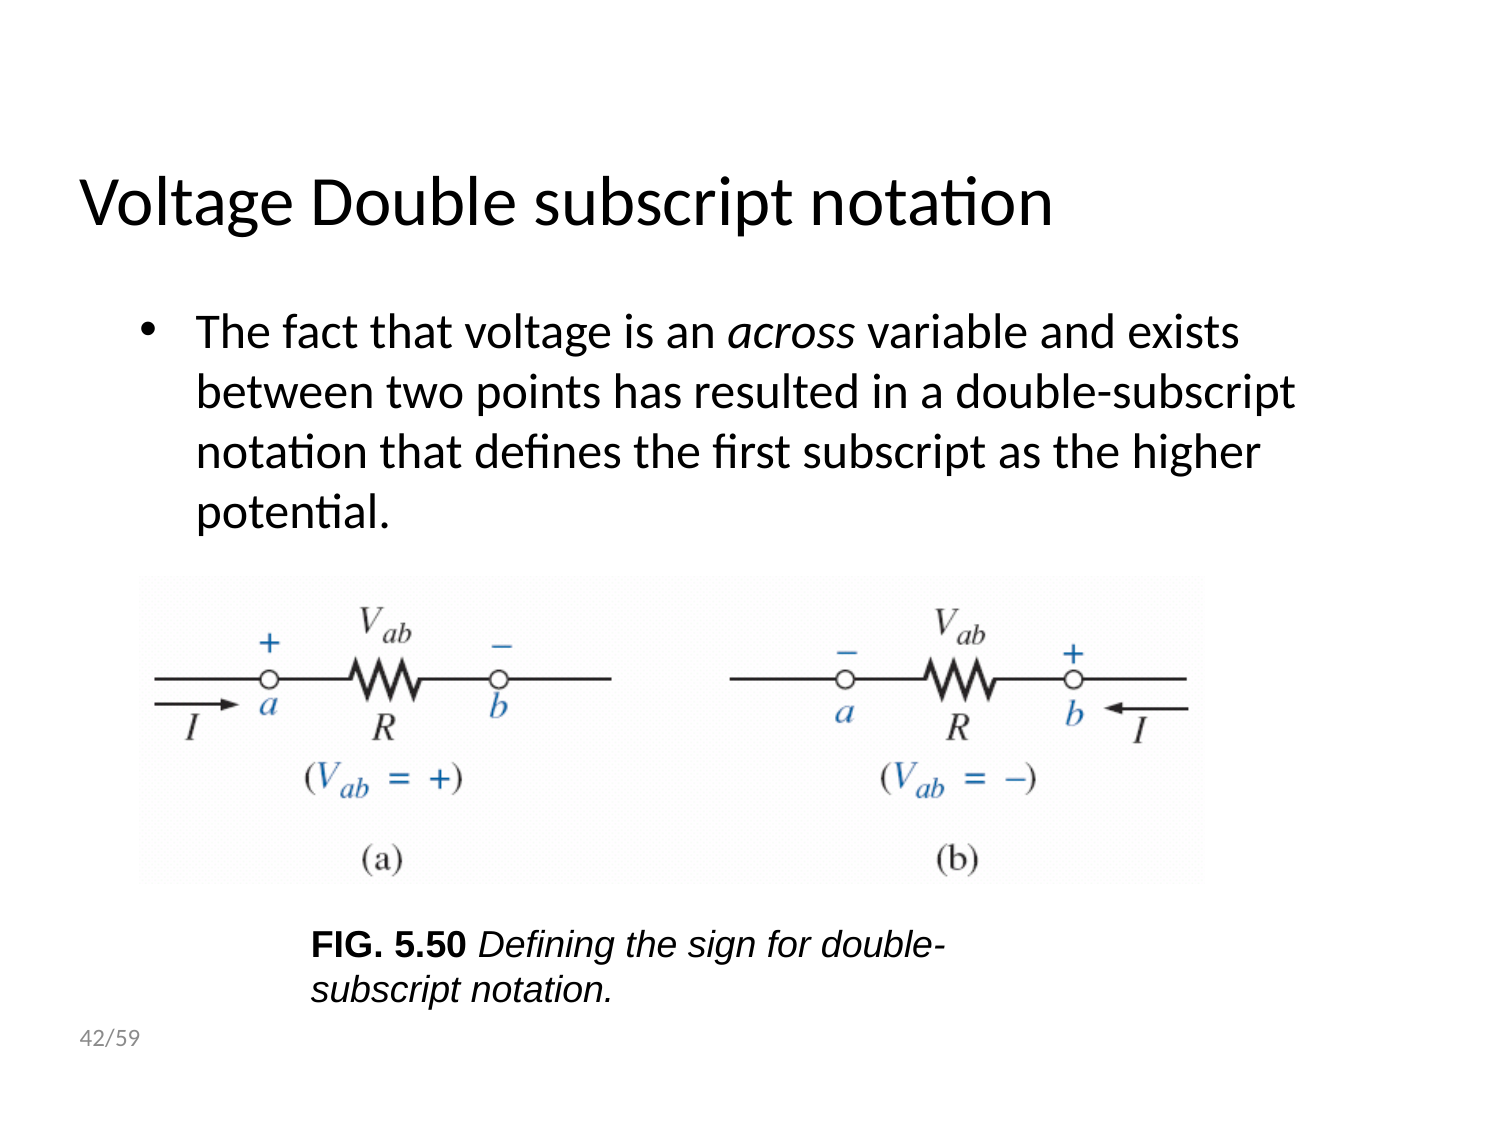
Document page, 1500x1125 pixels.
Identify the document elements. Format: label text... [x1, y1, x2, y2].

slide_number 42/59 [64, 1006, 415, 1067]
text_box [138, 576, 1205, 964]
title Voltage Double subscript notation [64, 140, 1338, 254]
list The fact that voltage is an across variable and exists between two points has resulted in a double-subscript notation that defines the first subscript as the higher potential. [124, 290, 1398, 580]
